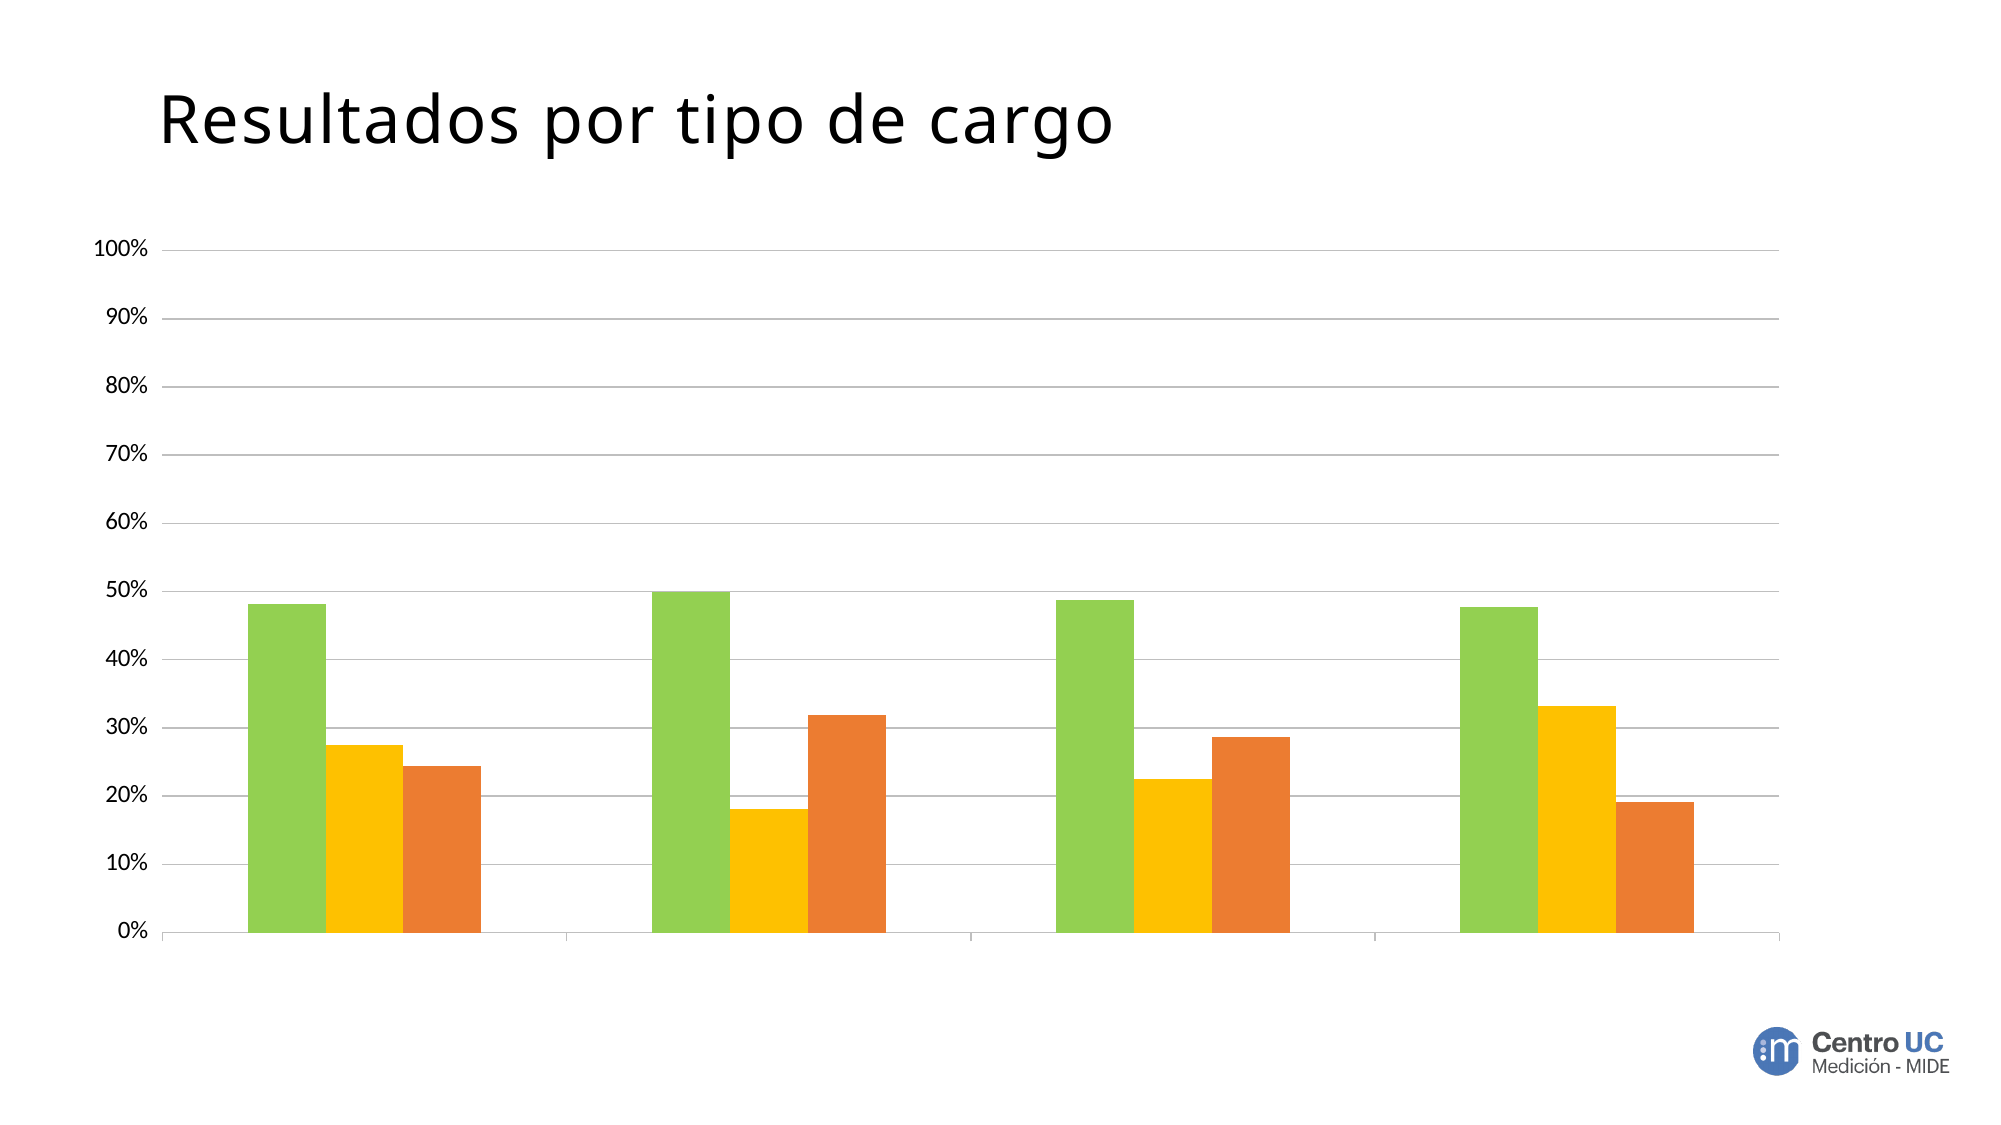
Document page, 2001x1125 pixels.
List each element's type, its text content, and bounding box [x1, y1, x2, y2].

chart [57, 222, 1815, 988]
title Resultados por tipo de cargo [158, 55, 1897, 189]
picture [1753, 1025, 1951, 1077]
